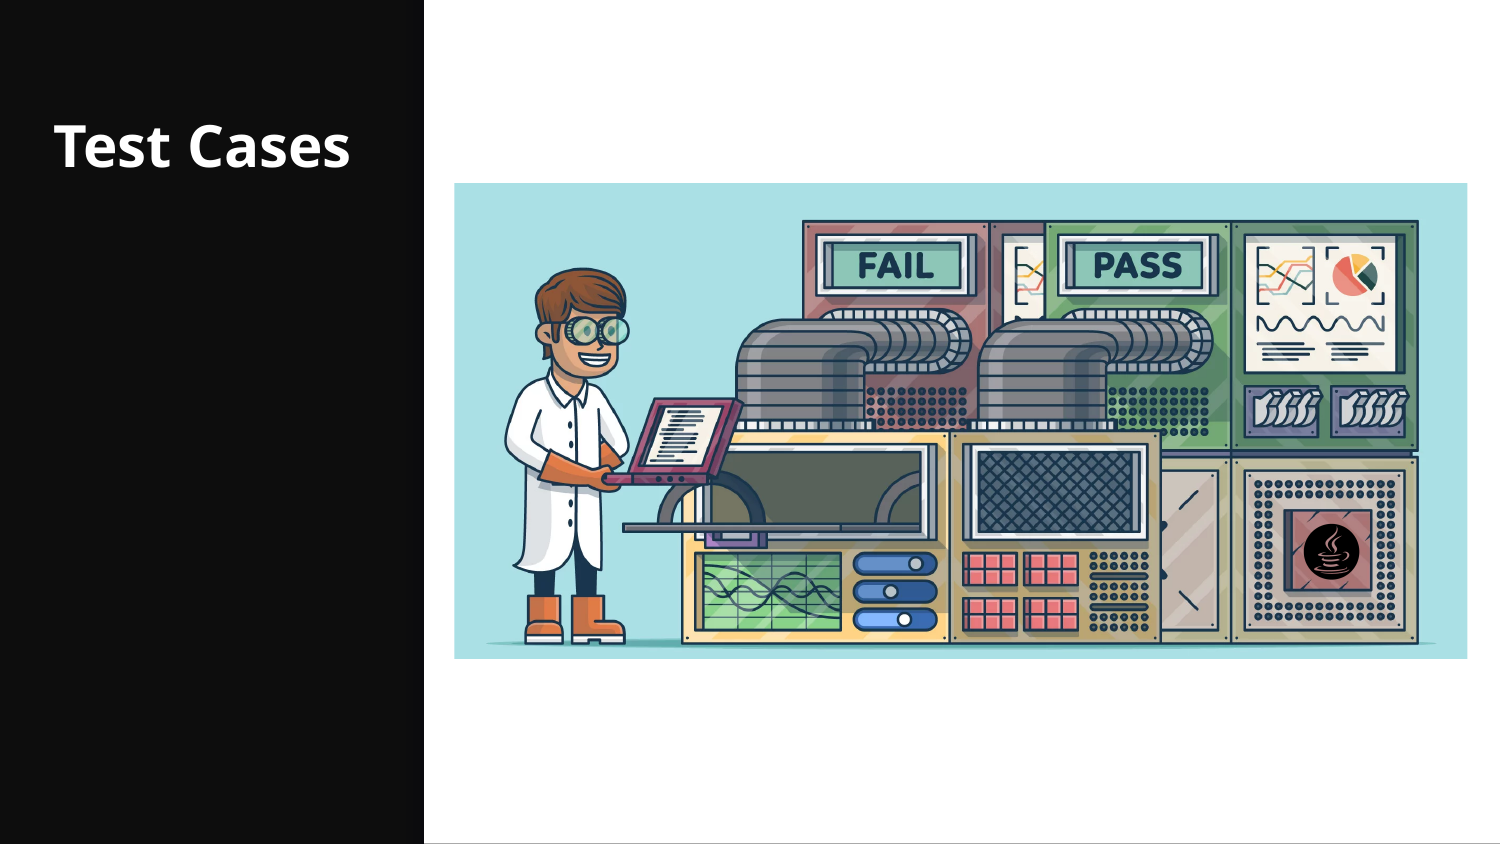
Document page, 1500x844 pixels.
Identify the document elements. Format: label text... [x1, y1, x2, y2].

picture [454, 182, 1468, 659]
title Test Cases [38, 94, 375, 748]
